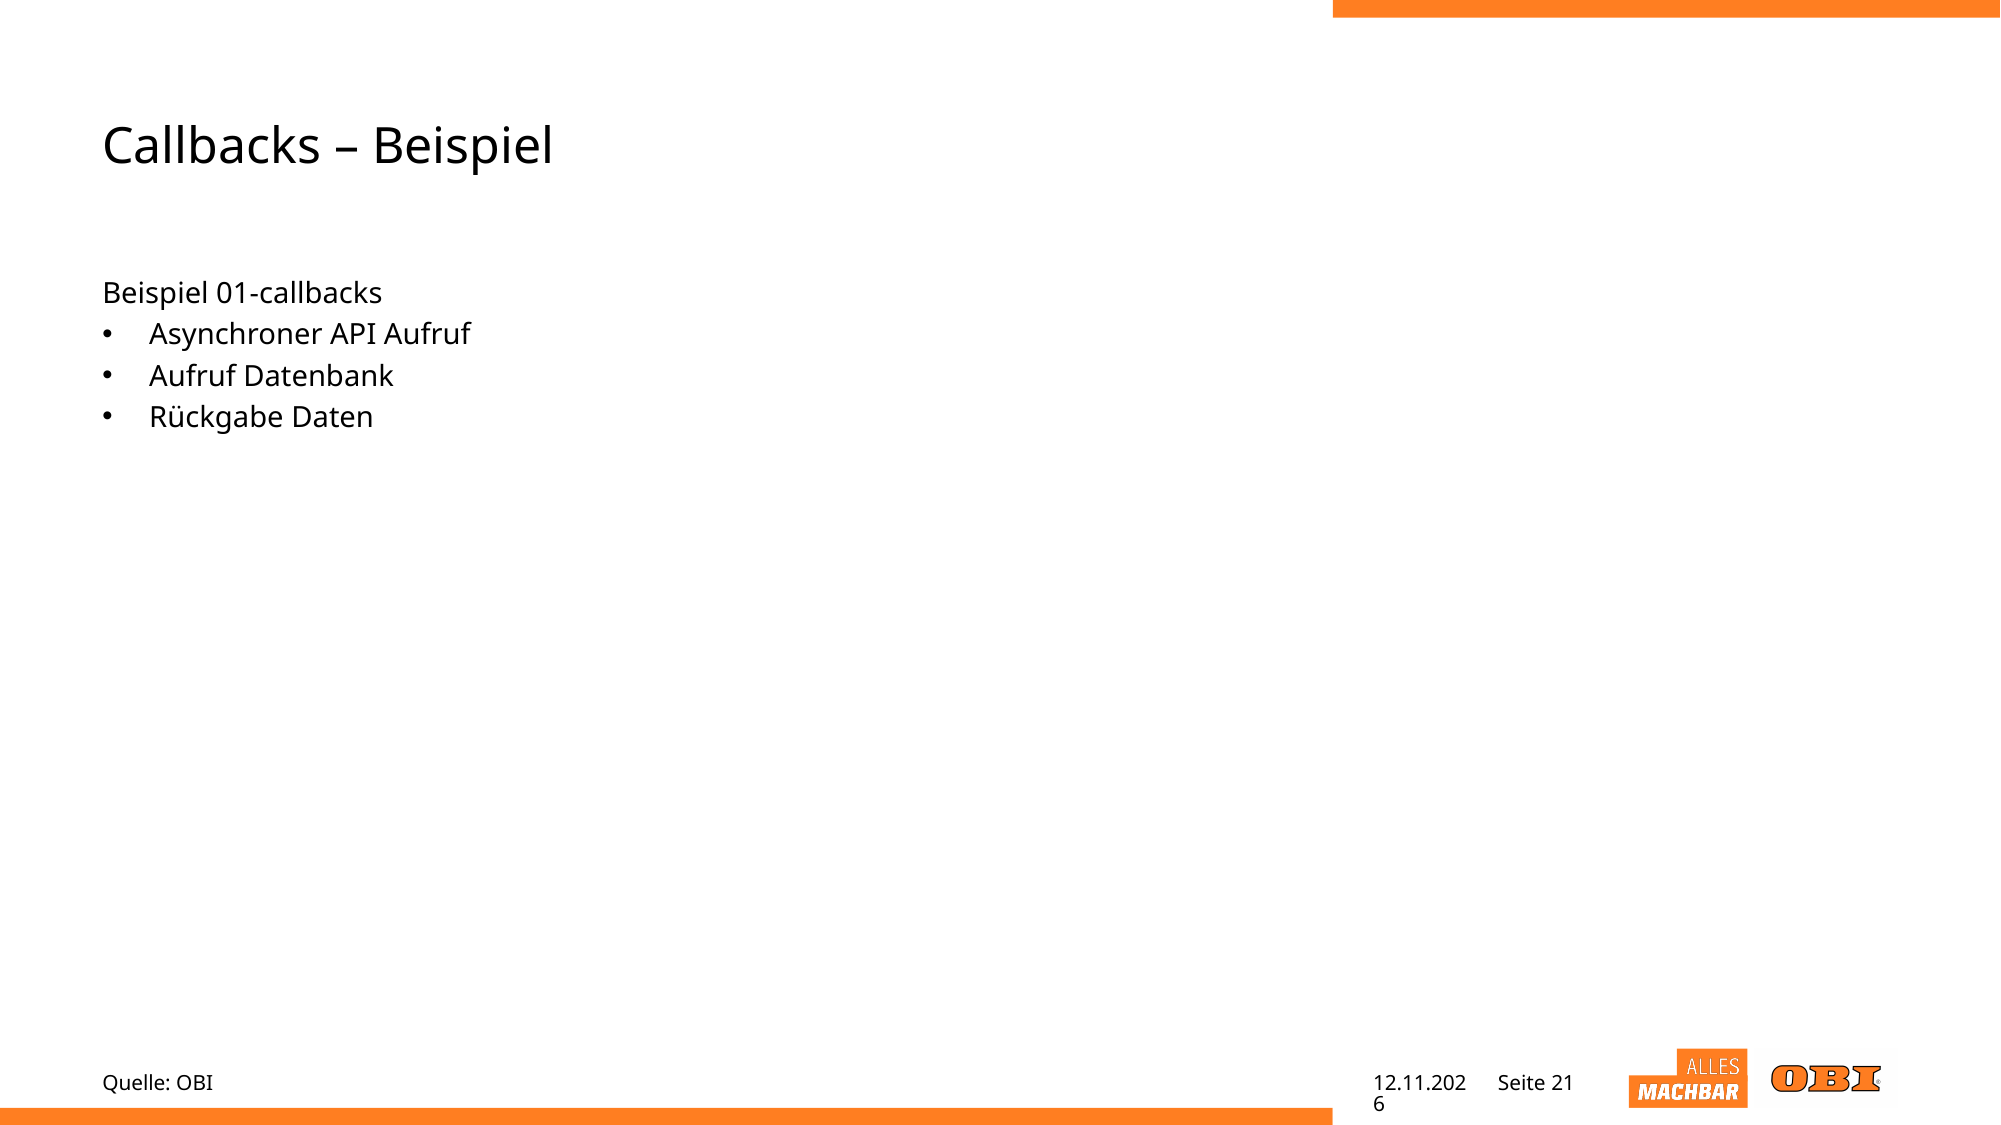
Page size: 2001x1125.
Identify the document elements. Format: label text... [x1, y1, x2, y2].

title Callbacks – Beispiel [102, 112, 1880, 174]
picture [1754, 1048, 1898, 1107]
slide_number Seite 21 [1497, 1071, 1588, 1097]
text_box Beispiel 01-callbacks Asynchroner API Aufruf Aufruf Datenbank Rückgabe Daten [102, 274, 1864, 434]
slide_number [1373, 1071, 1475, 1097]
picture [1638, 1058, 1739, 1100]
footer Quelle: OBI [102, 1071, 1271, 1097]
